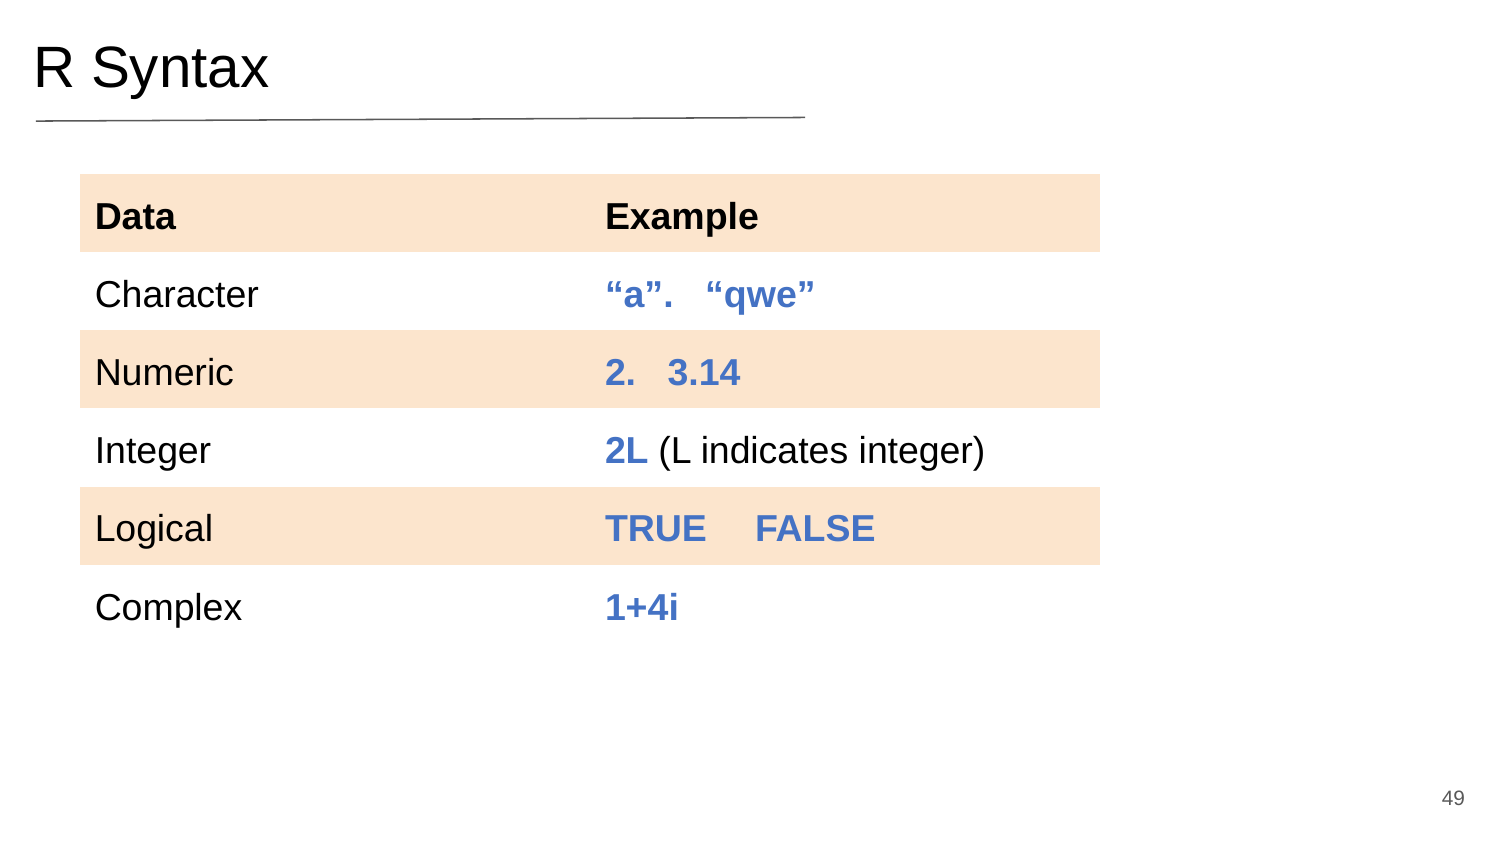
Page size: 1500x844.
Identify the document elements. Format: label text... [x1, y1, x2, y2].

slide_number ‹#› [1389, 764, 1480, 830]
table_cell Numeric [80, 330, 590, 408]
table_header Example [590, 174, 1100, 252]
table_header Data [80, 174, 590, 252]
table_cell Complex [80, 565, 590, 643]
table_cell 2L (L indicates integer) [590, 408, 1100, 487]
table_cell 2. 3.14 [590, 330, 1100, 408]
title R Syntax [18, 14, 1416, 109]
table_cell 1+4i [590, 565, 1100, 643]
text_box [35, 117, 806, 122]
table_cell TRUE FALSE [590, 487, 1100, 565]
table_cell “a”. “qwe” [590, 252, 1100, 330]
table_cell Character [80, 252, 590, 330]
table_cell Logical [80, 487, 590, 565]
table_cell Integer [80, 408, 590, 487]
